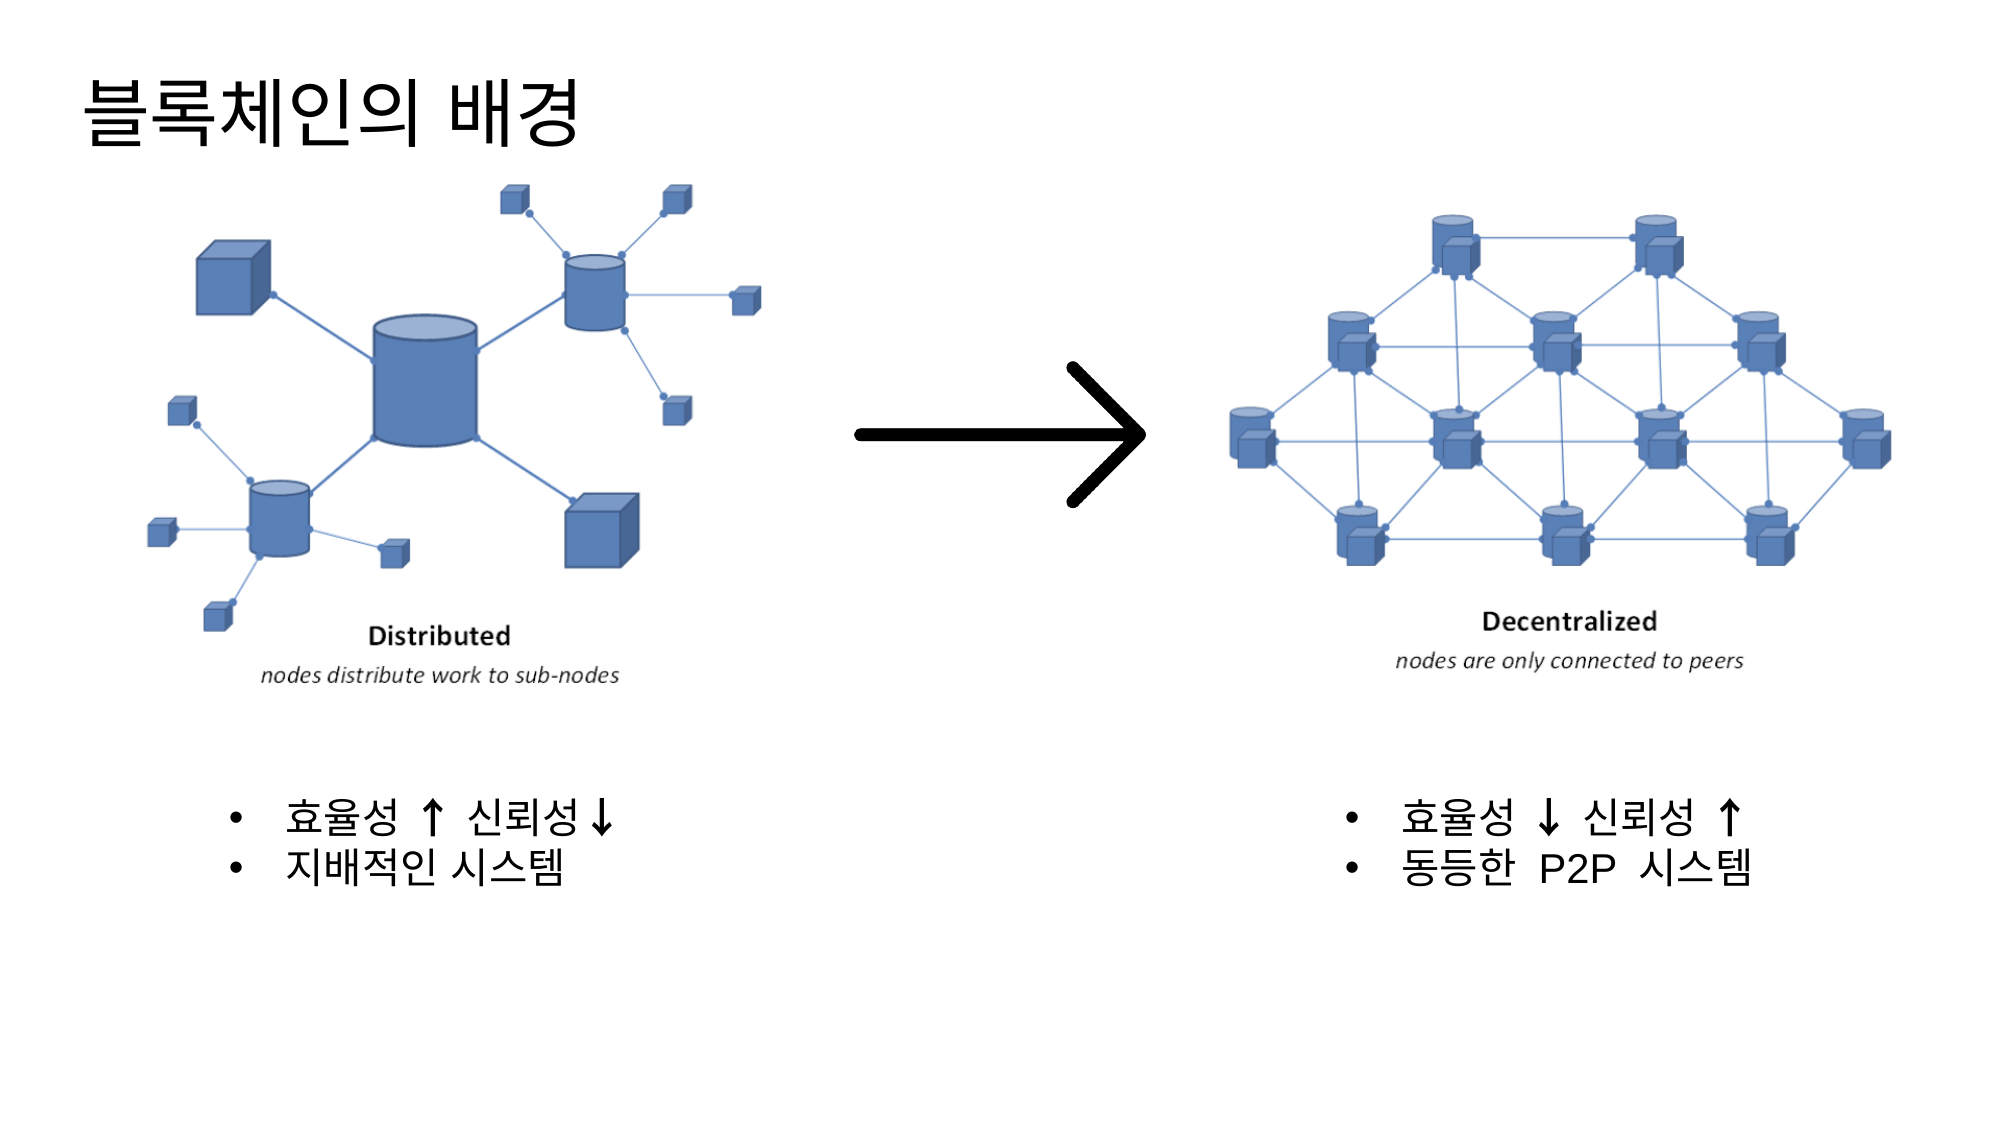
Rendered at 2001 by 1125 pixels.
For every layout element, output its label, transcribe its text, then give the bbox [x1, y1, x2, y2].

text_box 블록체인의 배경 [66, 59, 600, 165]
text_box 효율성 ↑ 신뢰성↓ 지배적인 시스템 [214, 784, 681, 899]
picture [853, 288, 1146, 581]
text_box 효율성 ↓ 신뢰성 ↑ 동등한 P2P 시스템 [1330, 784, 1798, 899]
picture [1219, 184, 1908, 685]
picture [115, 159, 780, 710]
